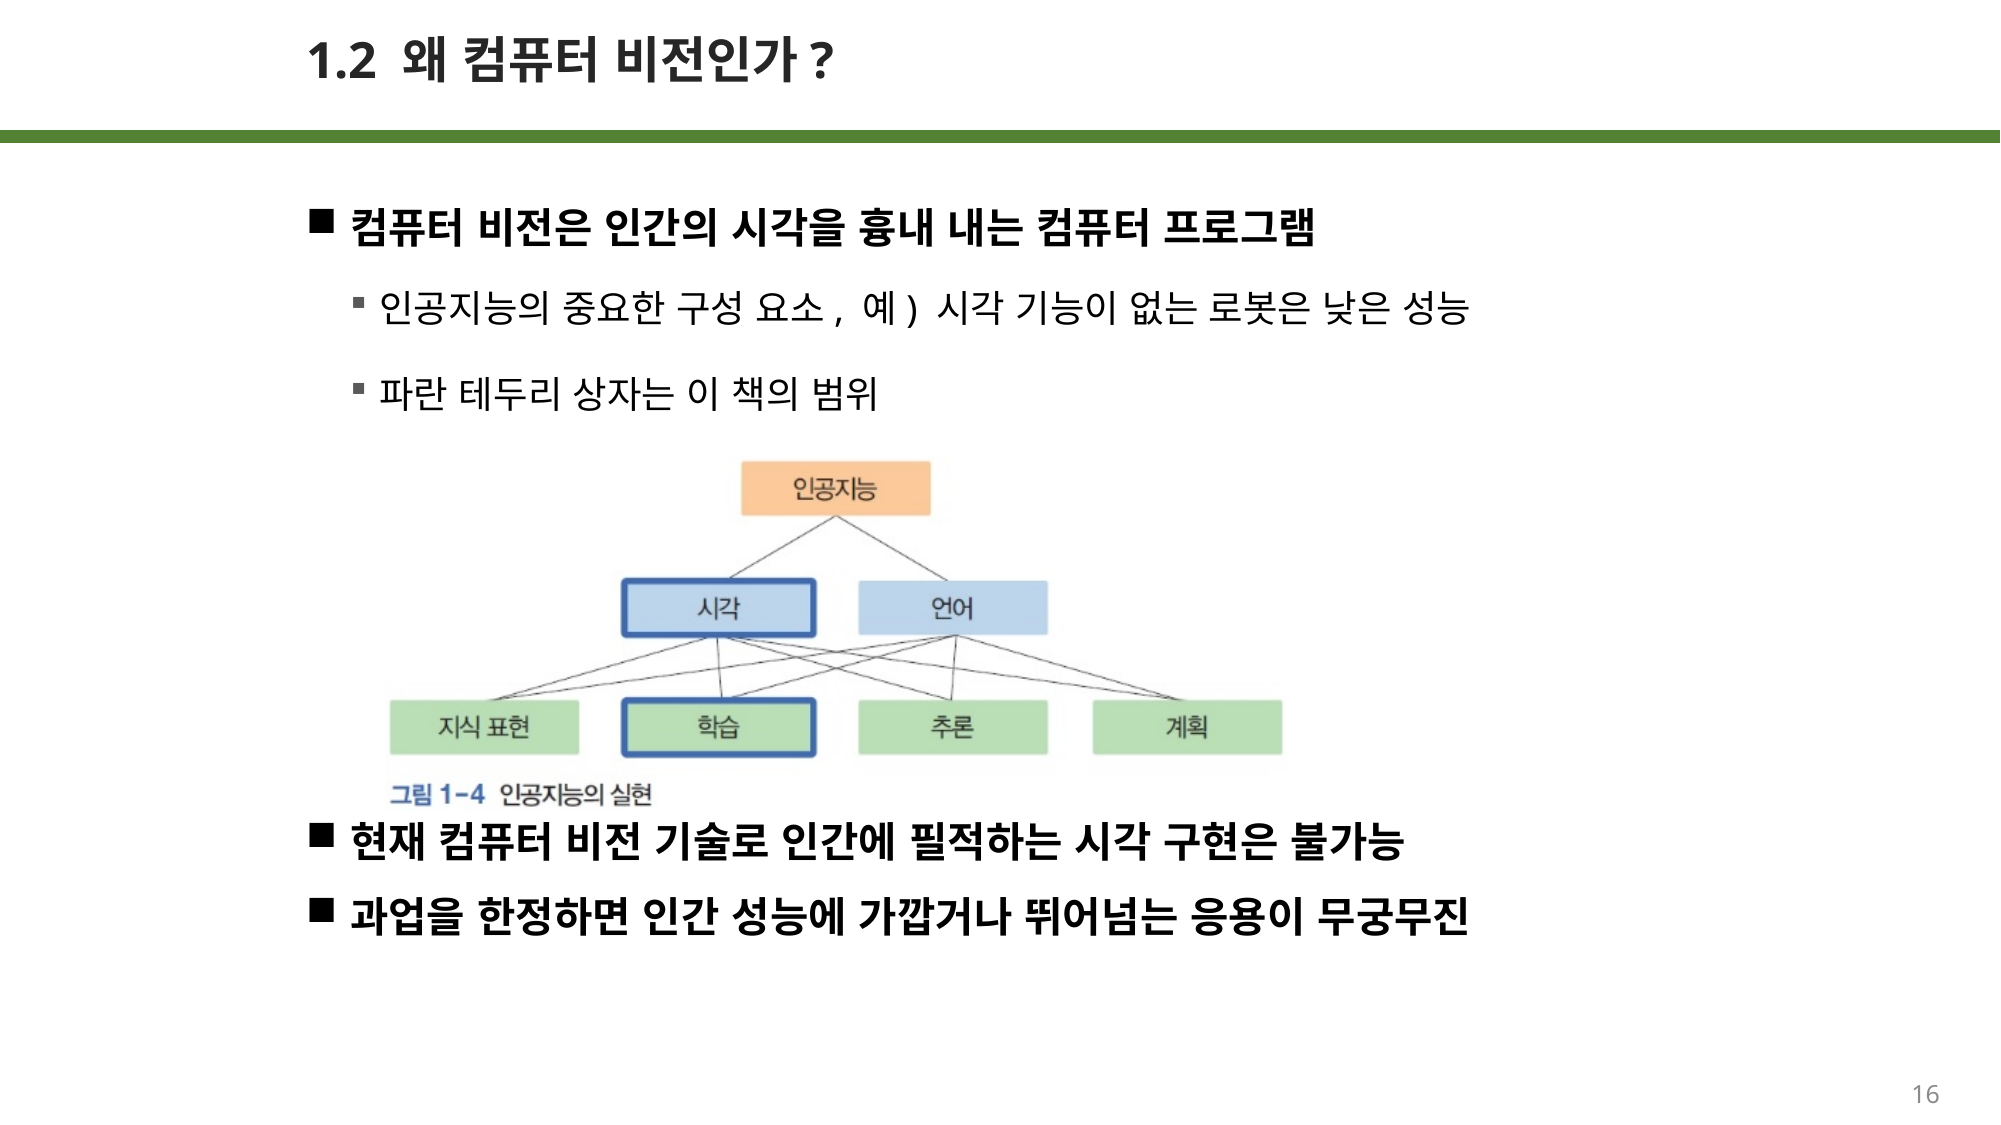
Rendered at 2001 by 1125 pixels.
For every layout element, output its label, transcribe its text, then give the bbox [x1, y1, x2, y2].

picture [385, 456, 1287, 811]
title 1.2 왜 컴퓨터 비전인가? [291, 17, 1532, 107]
list 컴퓨터 비전은 인간의 시각을 흉내 내는 컴퓨터 프로그램 인공지능의 중요한 구성 요소, 예) 시각 기능이 없는 로봇은 낮은 성능 파란 테두리 상자는 이 책의 범위 현재 컴퓨터 비전 기술로 인간에 필적하는 시각 구현은 불가능 과업을 한정하면 인간 성능에 가깝거나 뛰어넘는 응용이 무궁무진 [291, 169, 1709, 1067]
slide_number 16 [1771, 1066, 1955, 1125]
